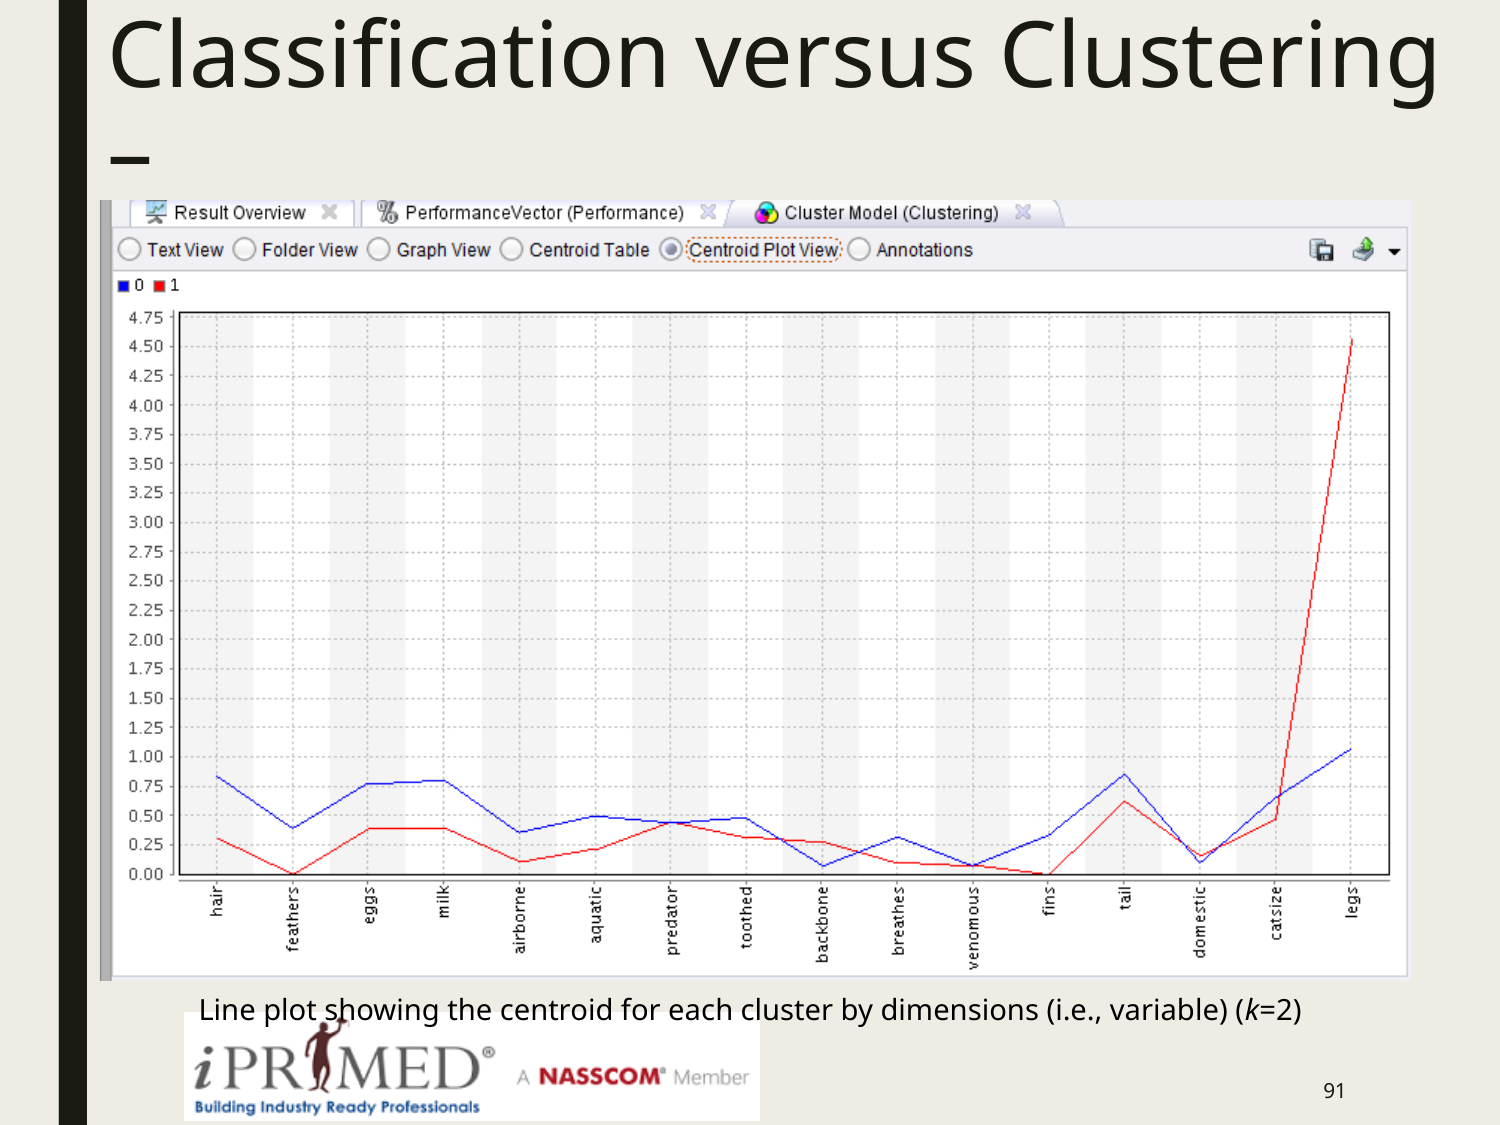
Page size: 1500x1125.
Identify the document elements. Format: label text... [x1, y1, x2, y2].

picture [184, 1034, 760, 1121]
title Classification versus Clustering – A Concrete Example (cont.) [92, 1, 1500, 246]
slide_number 90 [1165, 1058, 1362, 1125]
text_box Line plot showing the centroid for each cluster by dimensions (i.e., variable) (k=2) [62, 983, 1438, 1034]
picture [99, 199, 1411, 981]
